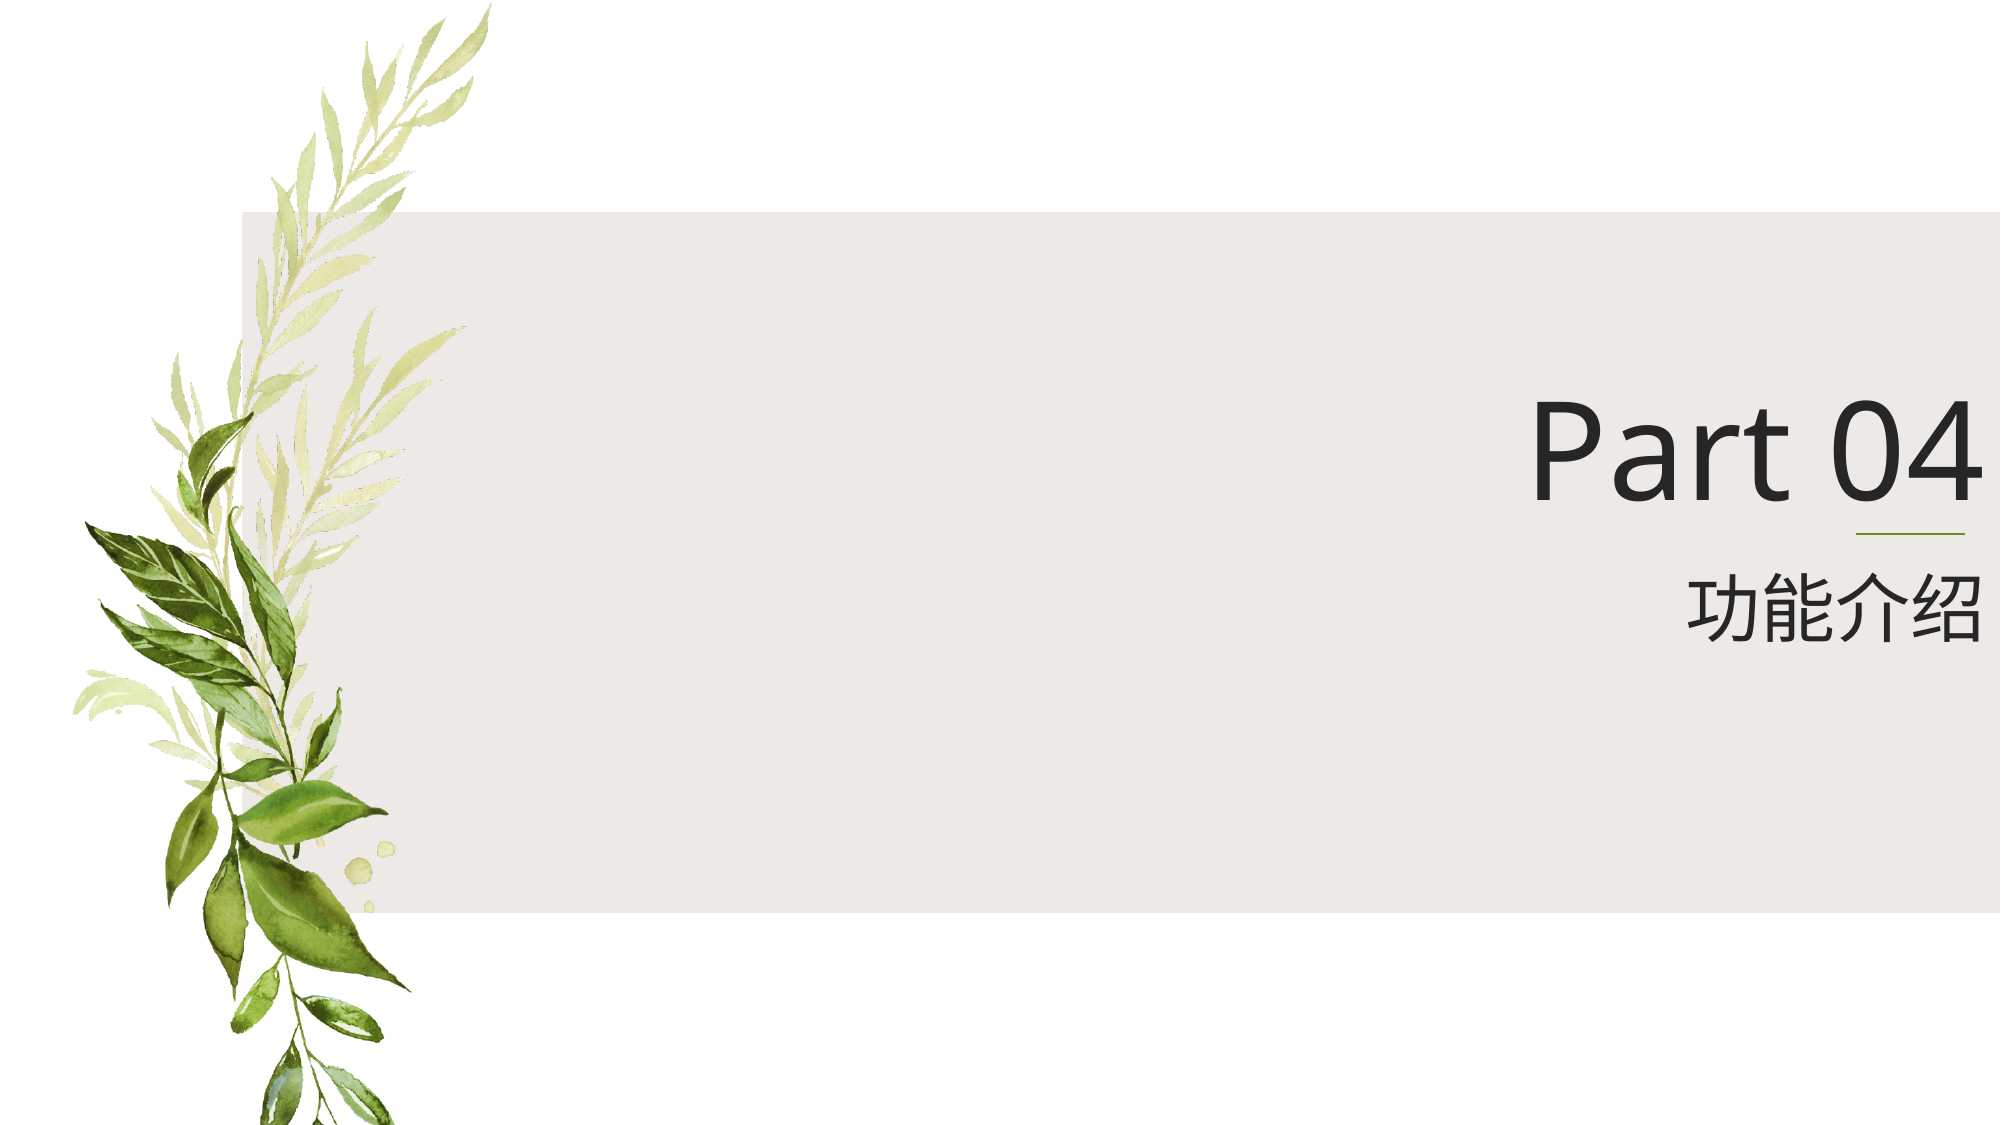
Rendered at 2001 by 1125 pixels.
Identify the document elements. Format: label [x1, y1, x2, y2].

text_box [1147, 356, 2000, 721]
picture [72, 1, 492, 1125]
text_box [492, 211, 2000, 914]
